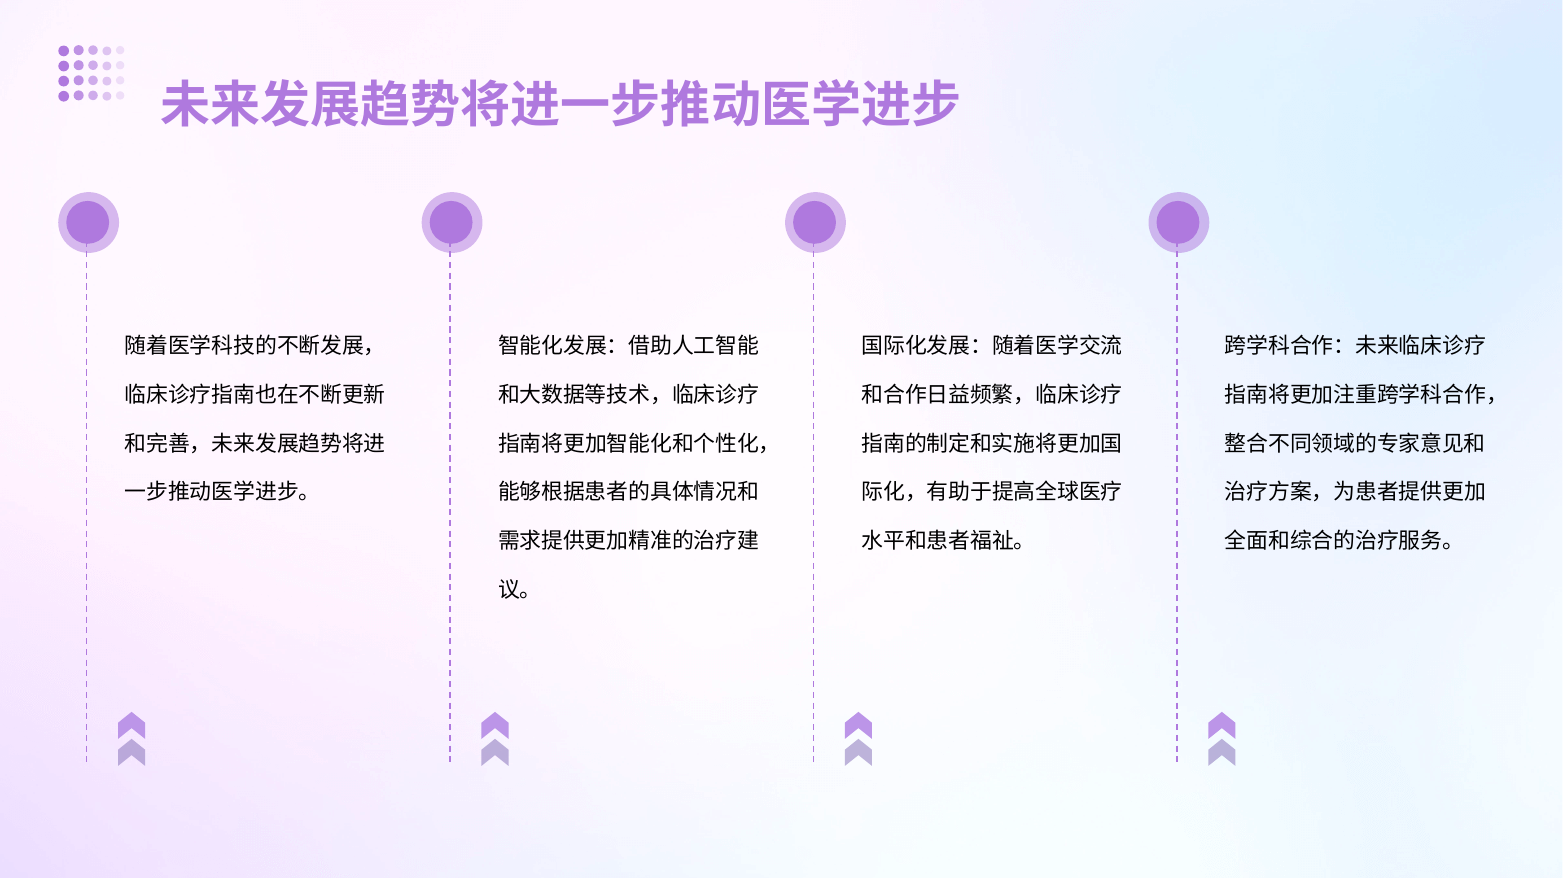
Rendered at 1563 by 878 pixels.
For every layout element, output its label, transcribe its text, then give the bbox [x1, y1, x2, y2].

text_box [58, 192, 120, 253]
text_box [73, 90, 84, 101]
text_box 未来发展趋势将进一步推动医学进步 [145, 12, 1428, 148]
text_box [102, 61, 112, 71]
text_box 跨学科合作：未来临床诊疗指南将更加注重跨学科合作，整合不同领域的专家意见和治疗方案，为患者提供更加全面和综合的治疗服务。 [1209, 293, 1508, 569]
text_box [73, 75, 84, 86]
text_box [118, 711, 146, 739]
text_box [481, 738, 509, 766]
picture [0, 0, 1563, 878]
text_box [429, 200, 473, 244]
text_box 国际化发展：随着医学交流和合作日益频繁，临床诊疗指南的制定和实施将更加国际化，有助于提高全球医疗水平和患者福祉。 [845, 293, 1144, 569]
text_box [58, 90, 70, 102]
text_box [88, 75, 98, 86]
text_box 随着医学科技的不断发展，临床诊疗指南也在不断更新和完善，未来发展趋势将进一步推动医学进步。 [109, 293, 408, 520]
text_box [115, 61, 125, 70]
text_box [115, 76, 125, 85]
text_box [793, 200, 836, 244]
text_box [58, 60, 70, 72]
text_box [1208, 711, 1236, 739]
text_box [115, 45, 125, 55]
text_box [118, 738, 146, 766]
text_box [66, 200, 110, 244]
text_box [421, 192, 483, 253]
text_box [785, 192, 846, 253]
text_box [102, 91, 112, 101]
text_box [73, 60, 84, 71]
text_box [73, 45, 84, 56]
text_box [844, 738, 872, 766]
text_box [481, 711, 509, 739]
text_box 智能化发展：借助人工智能和大数据等技术，临床诊疗指南将更加智能化和个性化，能够根据患者的具体情况和需求提供更加精准的治疗建议。 [482, 293, 781, 618]
text_box [1148, 192, 1210, 253]
text_box [88, 60, 98, 70]
text_box [58, 75, 70, 87]
text_box [88, 90, 98, 101]
text_box [115, 91, 125, 100]
text_box [88, 45, 98, 55]
text_box [1156, 200, 1200, 244]
text_box [102, 76, 112, 86]
text_box [1208, 738, 1236, 766]
text_box [102, 46, 112, 56]
text_box [58, 45, 70, 57]
text_box [844, 711, 872, 739]
